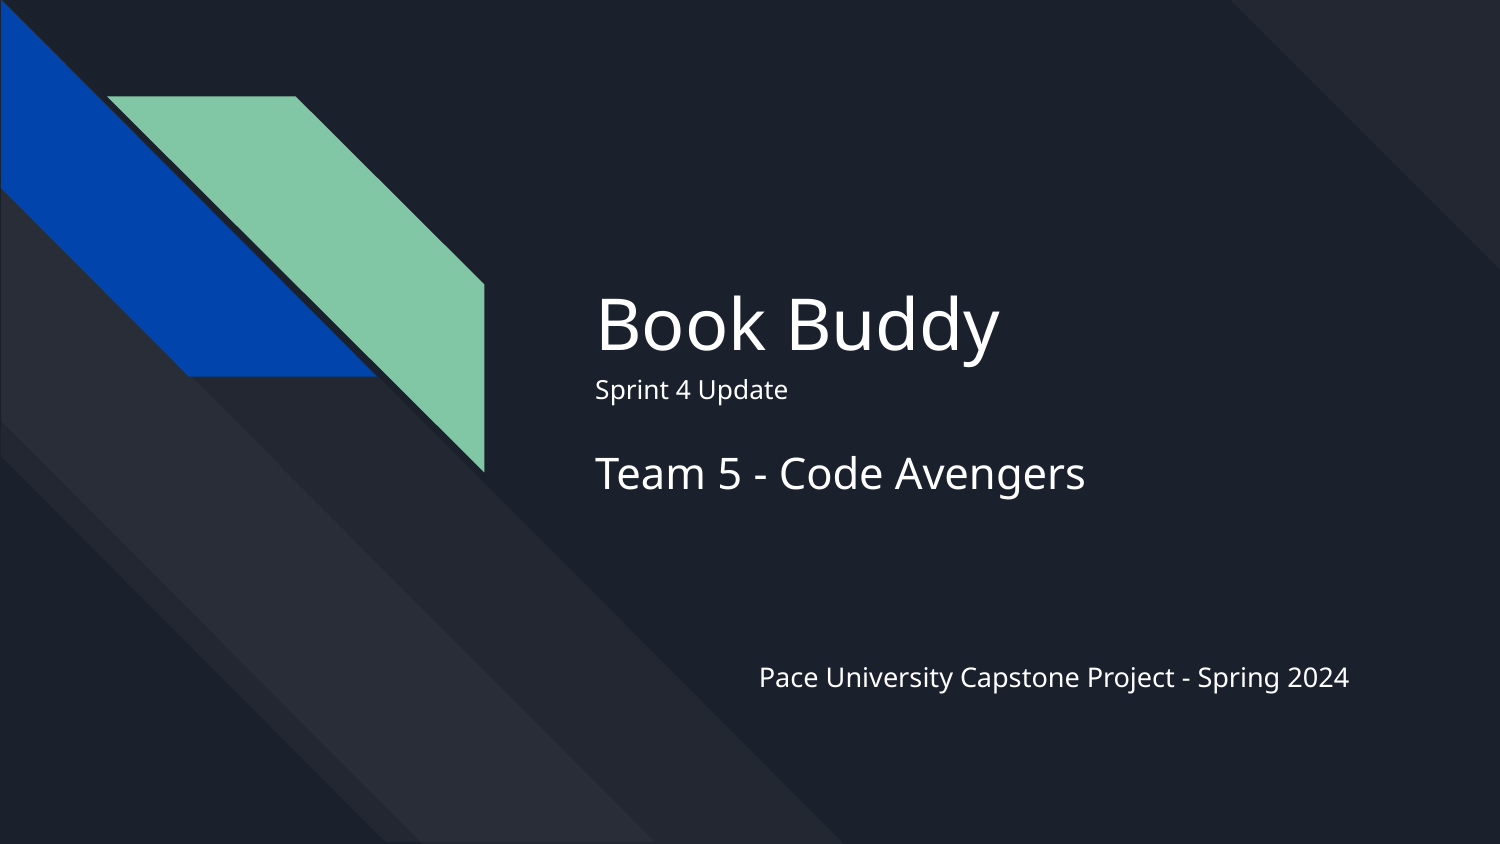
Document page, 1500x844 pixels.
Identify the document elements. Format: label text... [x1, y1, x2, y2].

subtitle Pace University Capstone Project - Spring 2024 [744, 643, 1404, 727]
title Book Buddy Sprint 4 Update Team 5 - Code Avengers [580, 258, 1404, 518]
